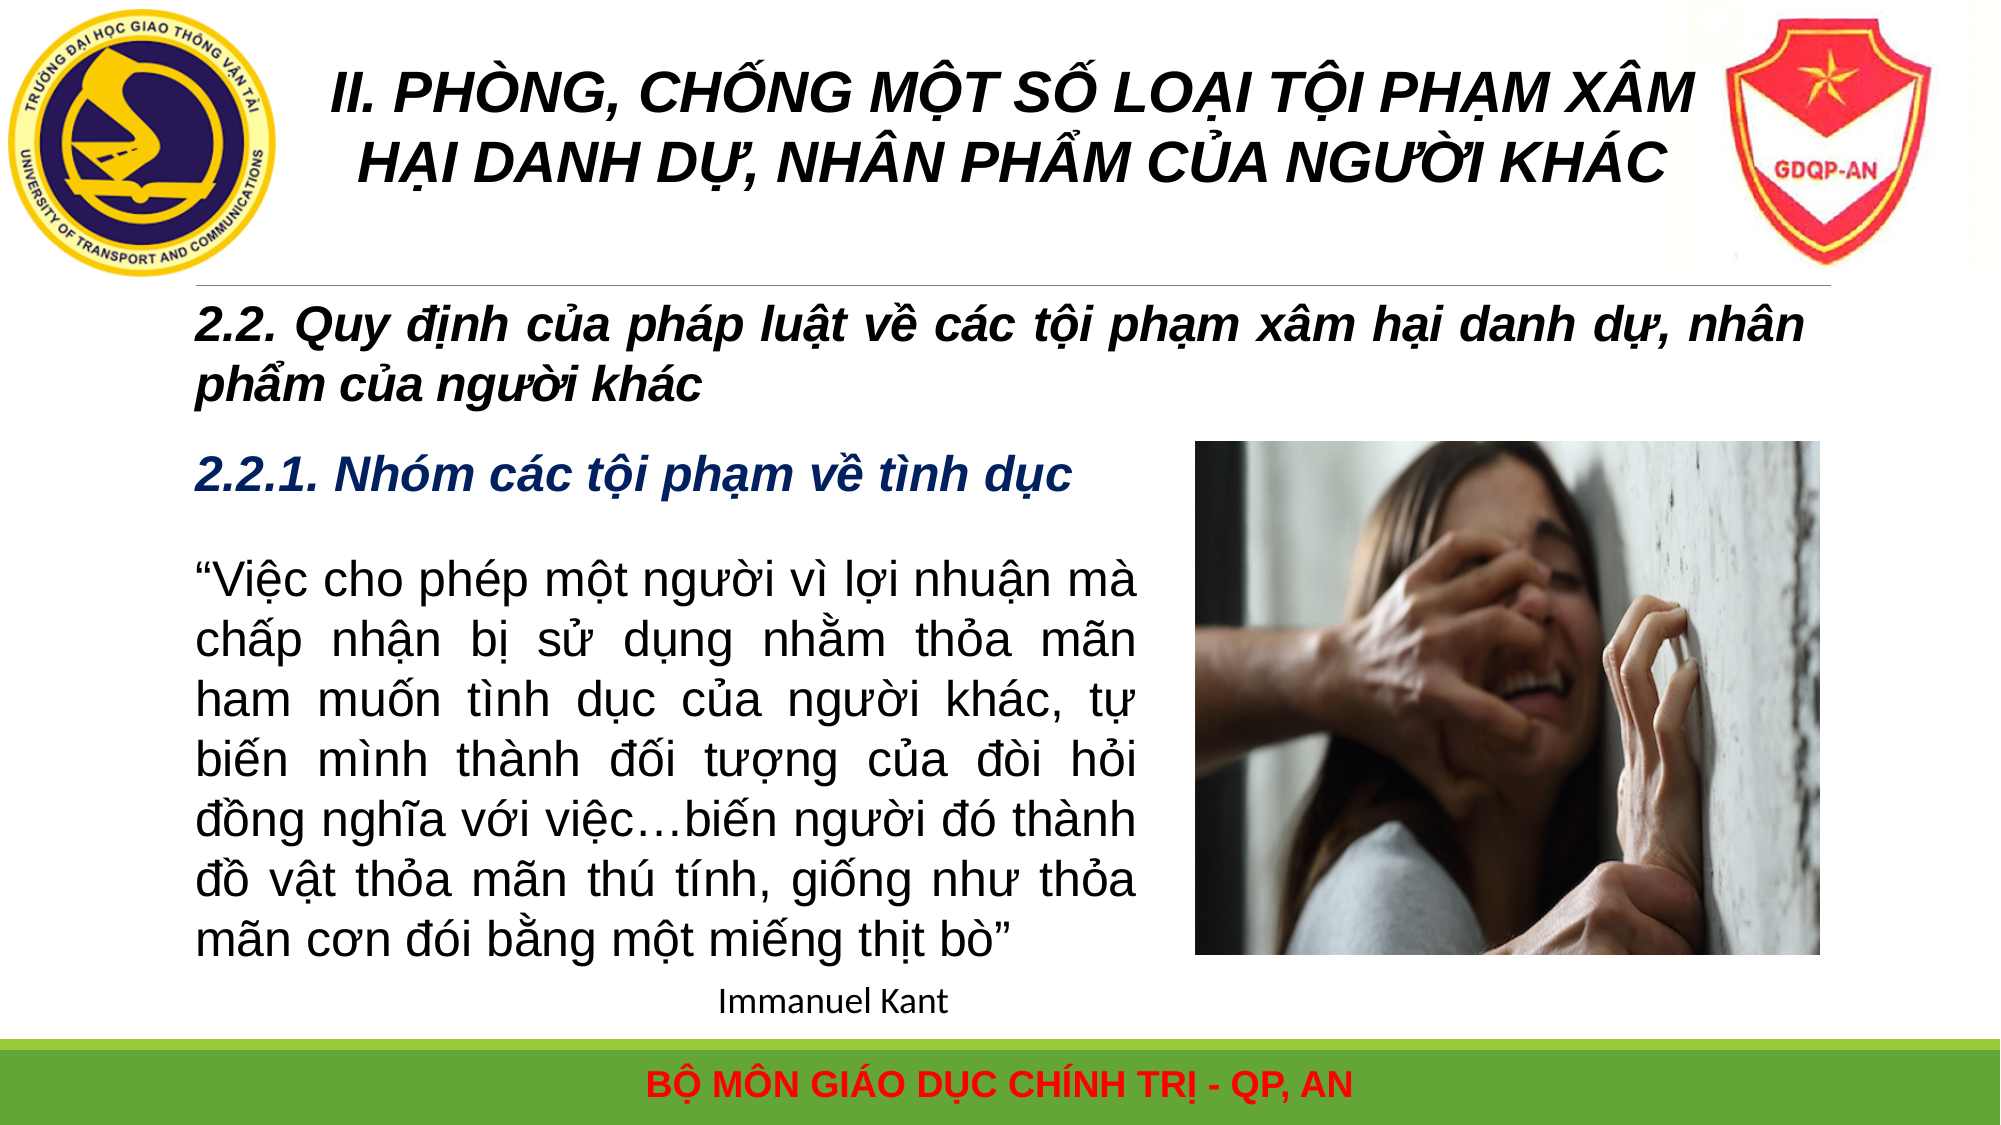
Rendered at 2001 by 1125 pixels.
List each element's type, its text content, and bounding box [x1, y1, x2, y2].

text_box Immanuel Kant [498, 969, 1169, 1029]
picture [1666, 0, 2000, 271]
picture [8, 9, 277, 277]
picture [1194, 441, 1820, 955]
text_box “Việc cho phép một người vì lợi nhuận mà chấp nhận bị sử dụng nhằm thỏa mãn ham muốn tình dục của người khác, tự biến mình thành đối tượng của đòi hỏi đồng nghĩa với việc…biến người đó thành đồ vật thỏa mãn thú tính, giống như thỏa mãn cơn đói bằng một miếng thịt bò” [180, 539, 1153, 975]
text_box 2.2. Quy định của pháp luật về các tội phạm xâm hại danh dự, nhân phẩm của người khác [180, 284, 1820, 420]
text_box BỘ MÔN GIÁO DỤC CHÍNH TRỊ - QP, AN [630, 1052, 1370, 1113]
text_box II. PHÒNG, CHỐNG MỘT SỐ LOẠI TỘI PHẠM XÂM HẠI DANH DỰ, NHÂN PHẨM CỦA NGƯỜI KHÁC [284, 46, 1663, 202]
text_box 2.2.1. Nhóm các tội phạm về tình dục [180, 434, 1182, 509]
